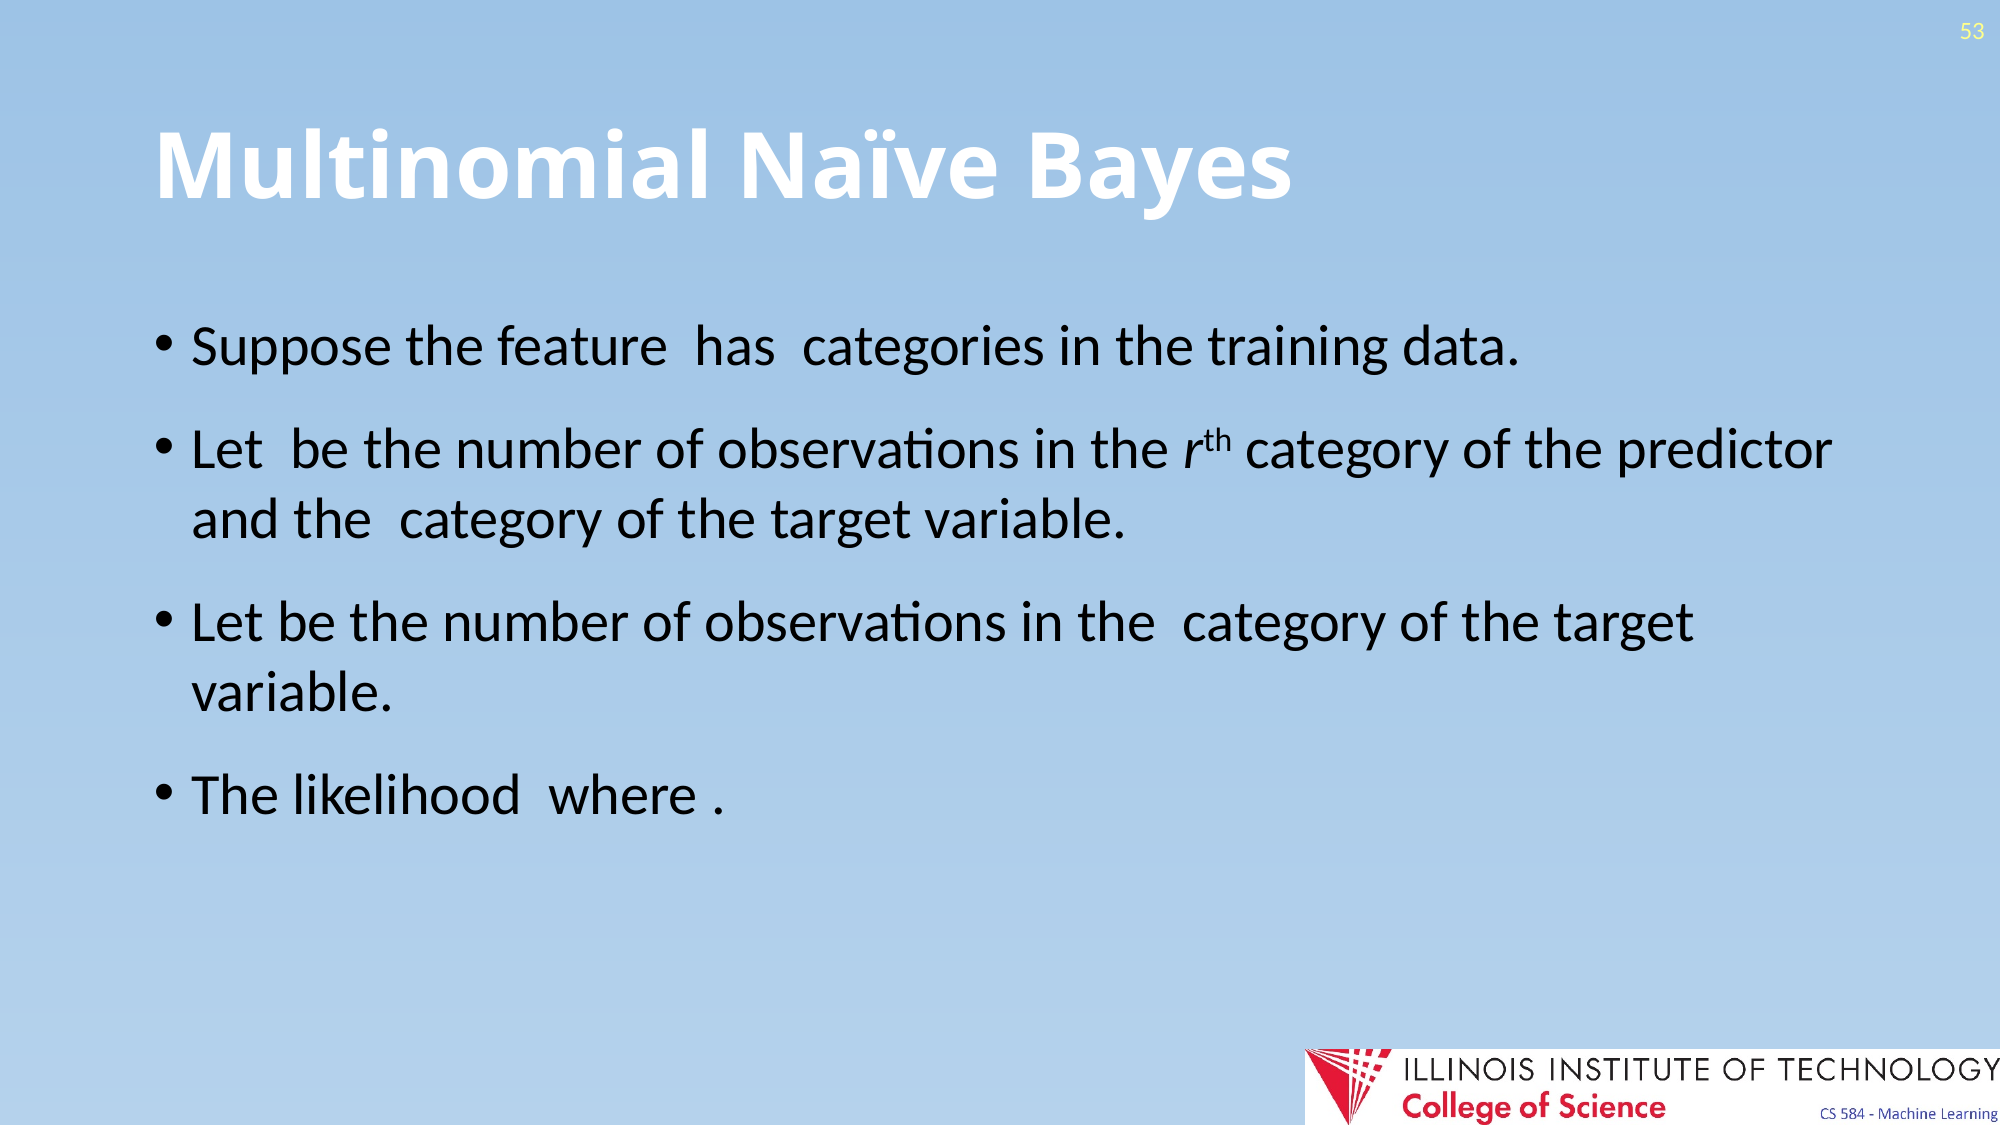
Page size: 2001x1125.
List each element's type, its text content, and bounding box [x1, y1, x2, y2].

title Multinomial Naïve Bayes [137, 59, 1863, 278]
slide_number 53 [1550, 0, 2000, 60]
picture [1305, 1049, 2000, 1125]
